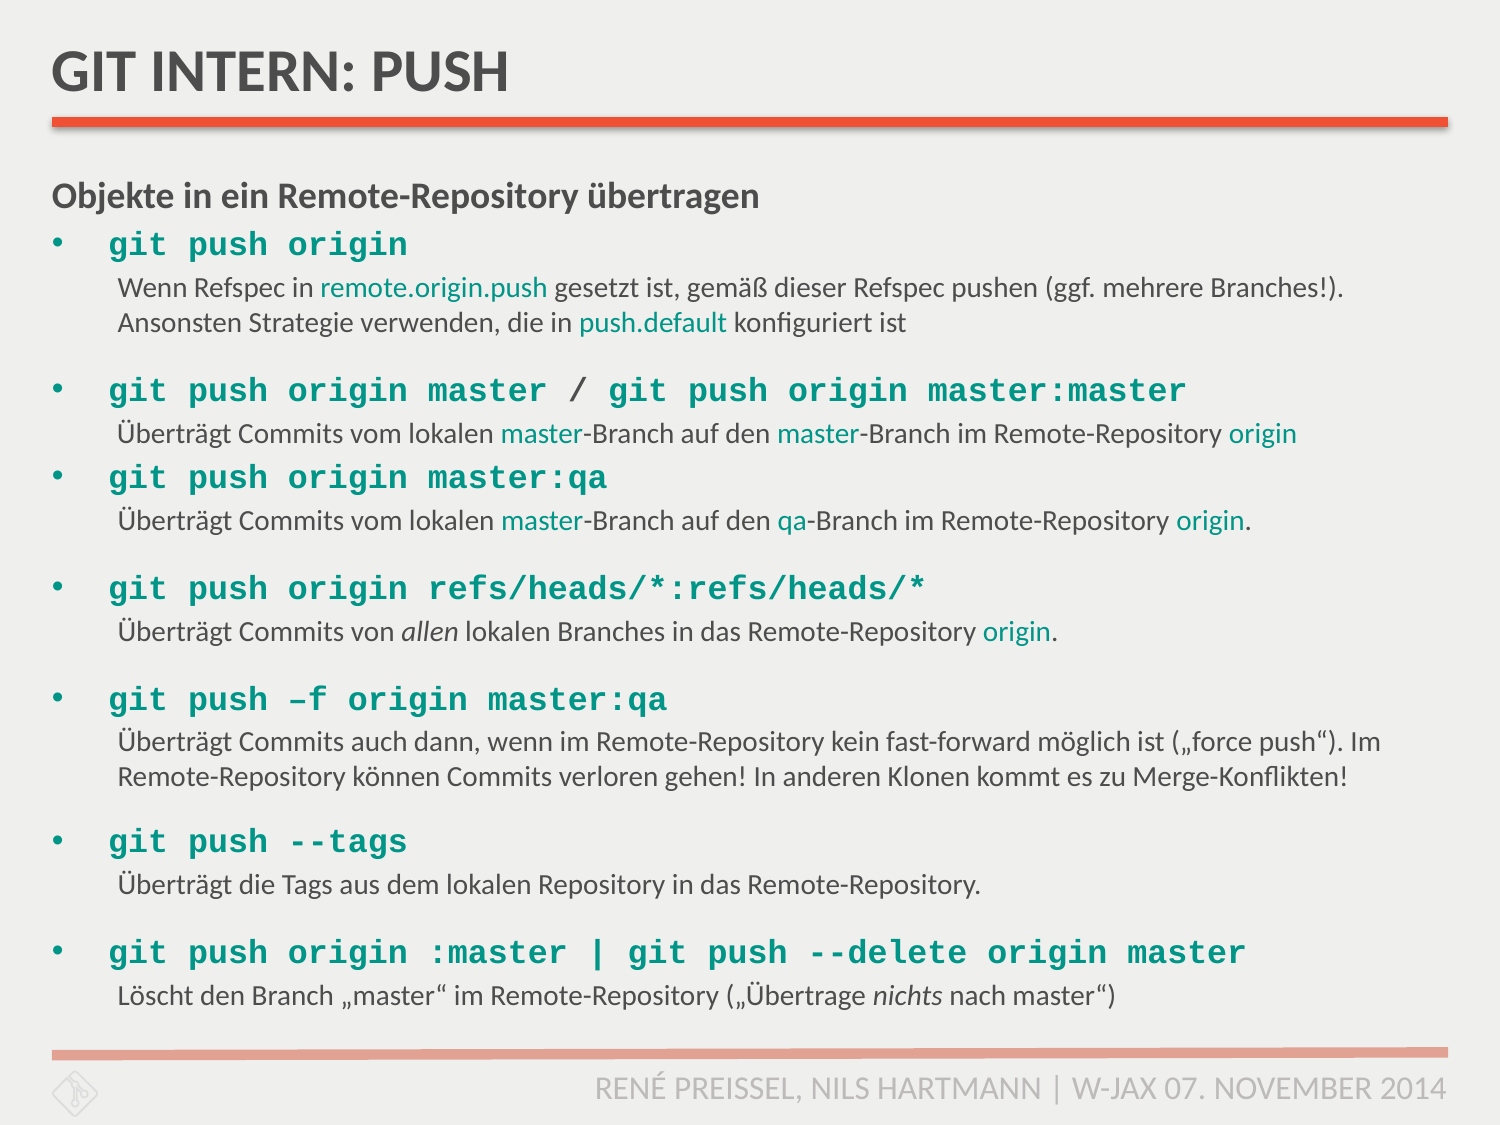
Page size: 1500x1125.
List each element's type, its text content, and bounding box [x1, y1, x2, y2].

list Objekte in ein Remote-Repository übertragen git push origin Wenn Refspec in remote.origin.push gesetzt ist, gemäß dieser Refspec pushen (ggf. mehrere Branches!). Ansonsten Strategie verwenden, die in push.default konfiguriert ist git push origin master / git push origin master:master Überträgt Commits vom lokalen master-Branch auf den master-Branch im Remote-Repository origin git push origin master:qa Überträgt Commits vom lokalen master-Branch auf den qa-Branch im Remote-Repository origin. git push origin refs/heads/*:refs/heads/* Überträgt Commits von allen lokalen Branches in das Remote-Repository origin. git push –f origin master:qa Überträgt Commits auch dann, wenn im Remote-Repository kein fast-forward möglich ist („force push“). Im Remote-Repository können Commits verloren gehen! In anderen Klonen kommt es zu Merge-Konflikten! git push --tags Überträgt die Tags aus dem lokalen Repository in das Remote-Repository. git push origin :master | git push --delete origin master Löscht den Branch „master“ im Remote-Repository („Übertrage nichts nach master“) [51, 170, 1449, 1005]
title GIT INTERN: PUSH [51, 30, 1449, 104]
